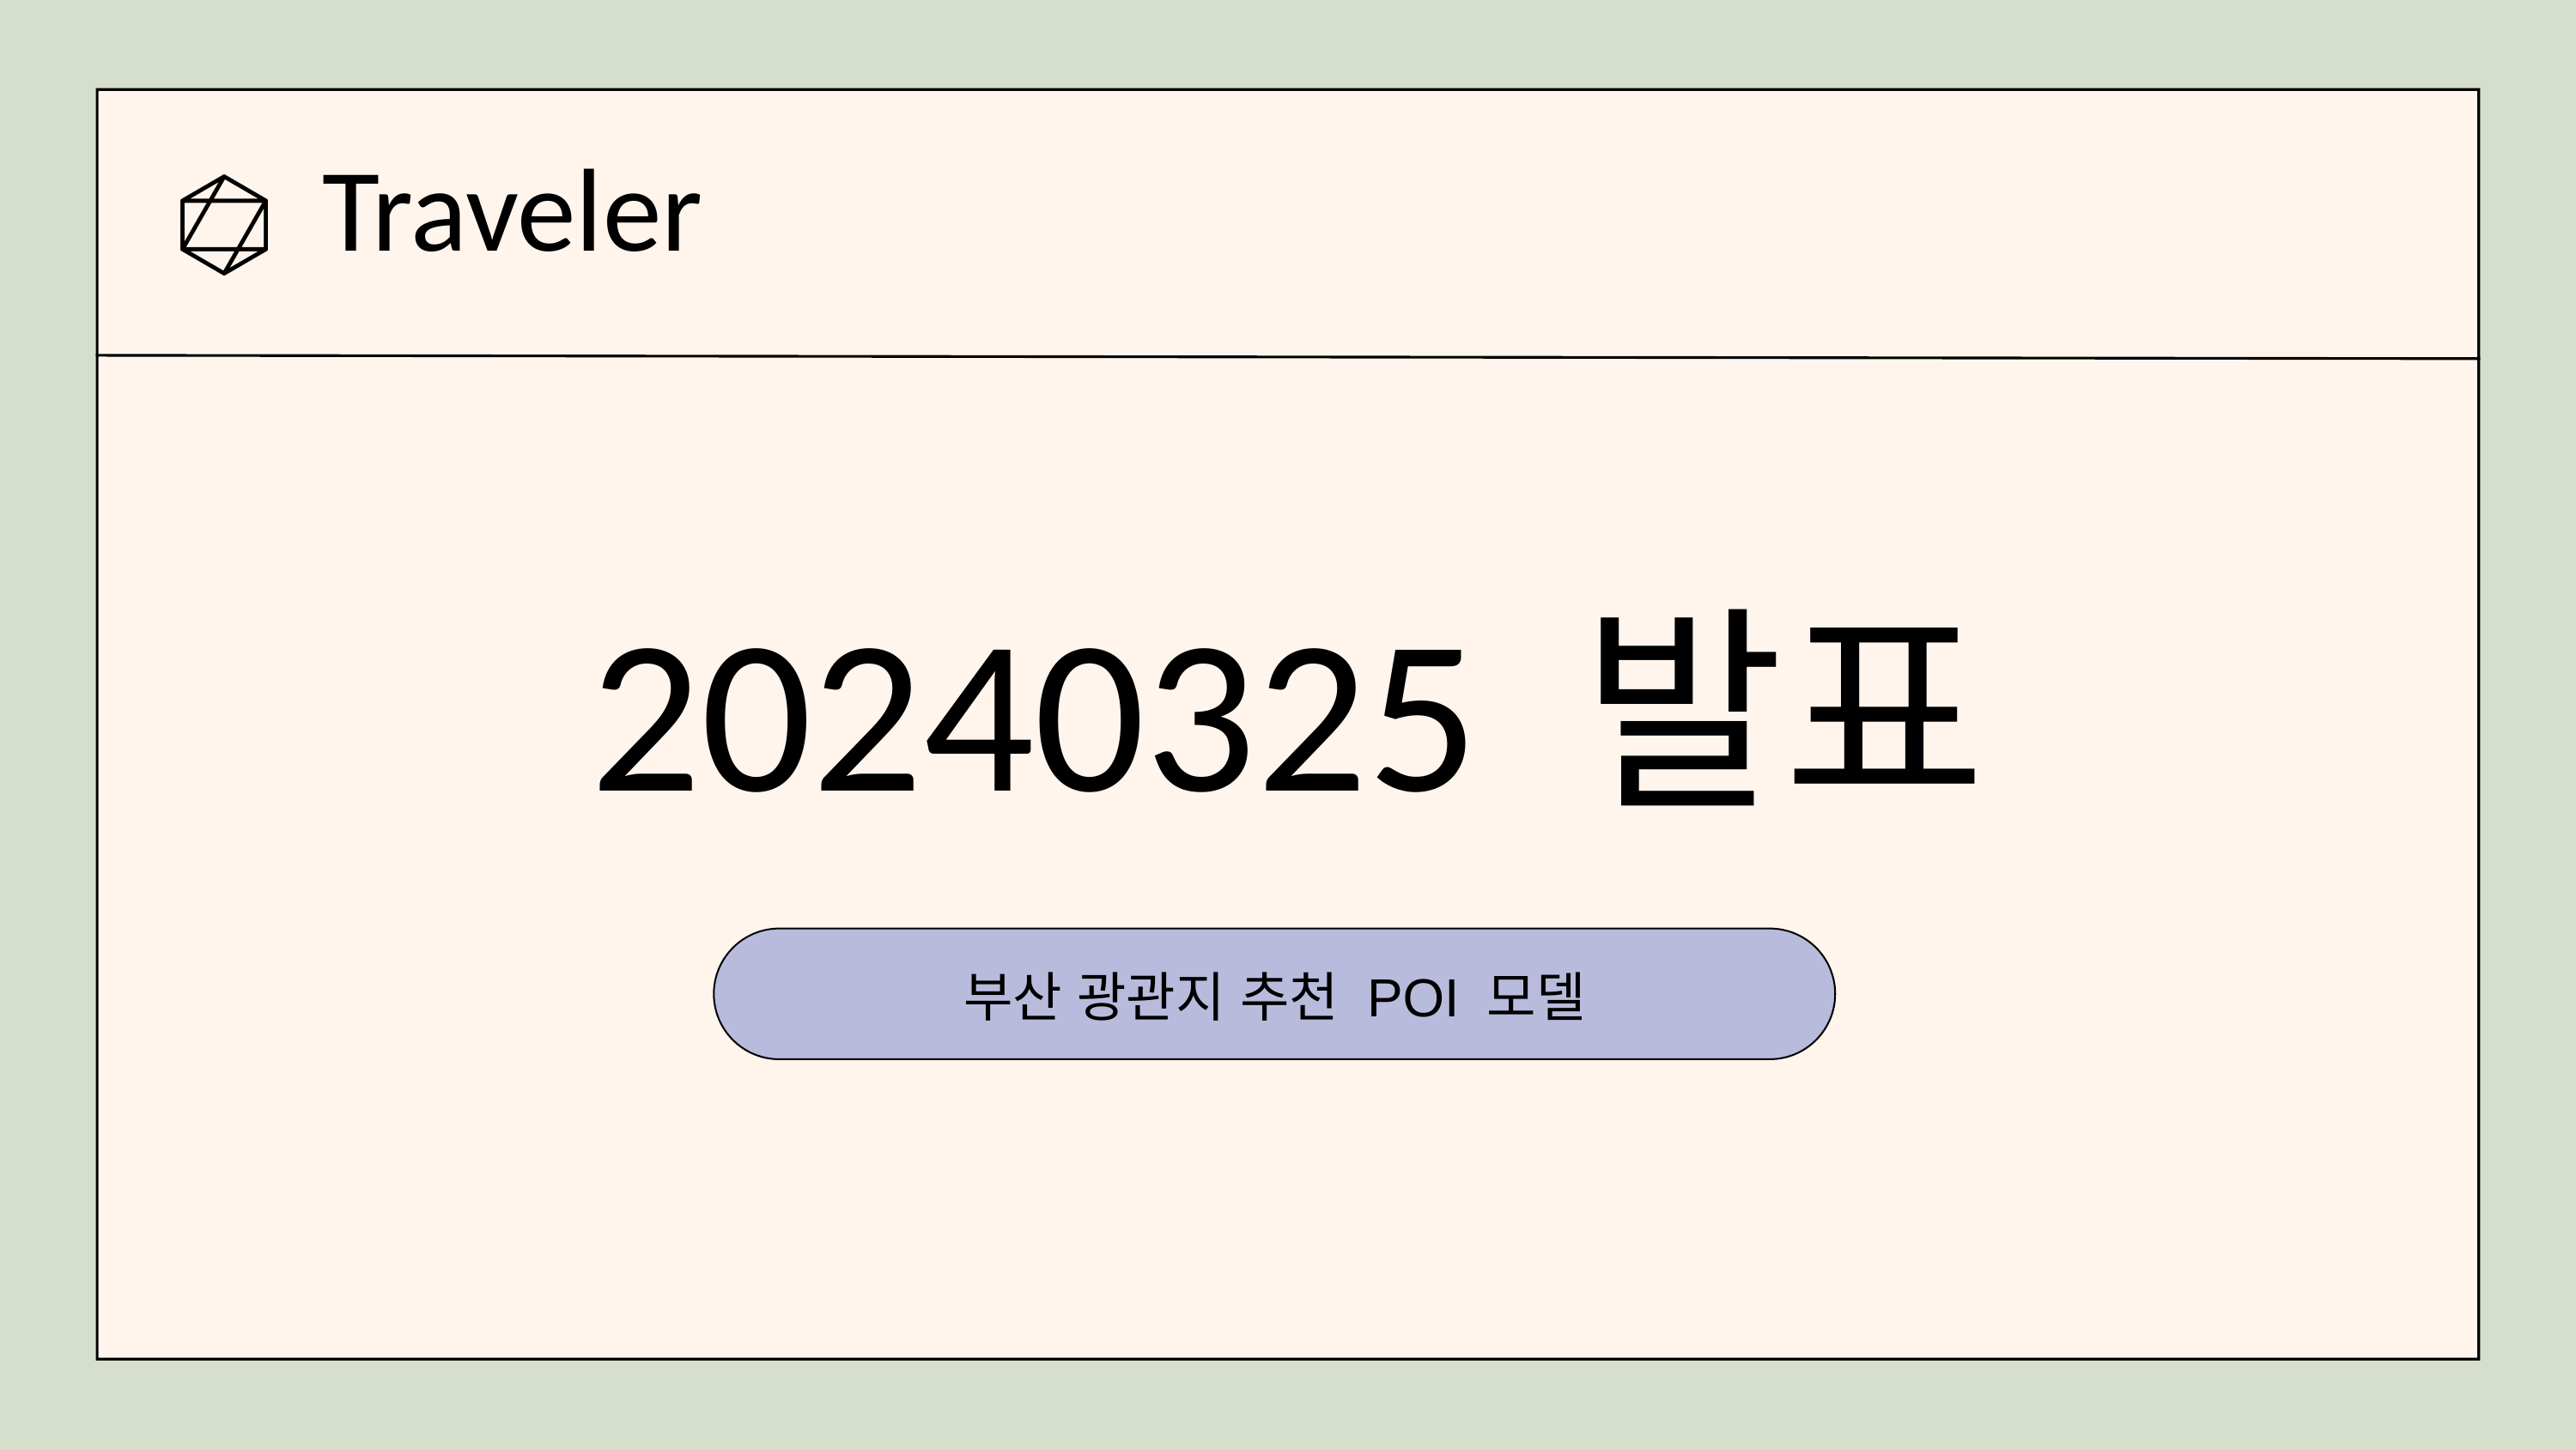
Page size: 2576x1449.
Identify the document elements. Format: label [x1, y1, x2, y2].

text_box [713, 927, 1837, 1061]
text_box [95, 88, 2481, 1361]
